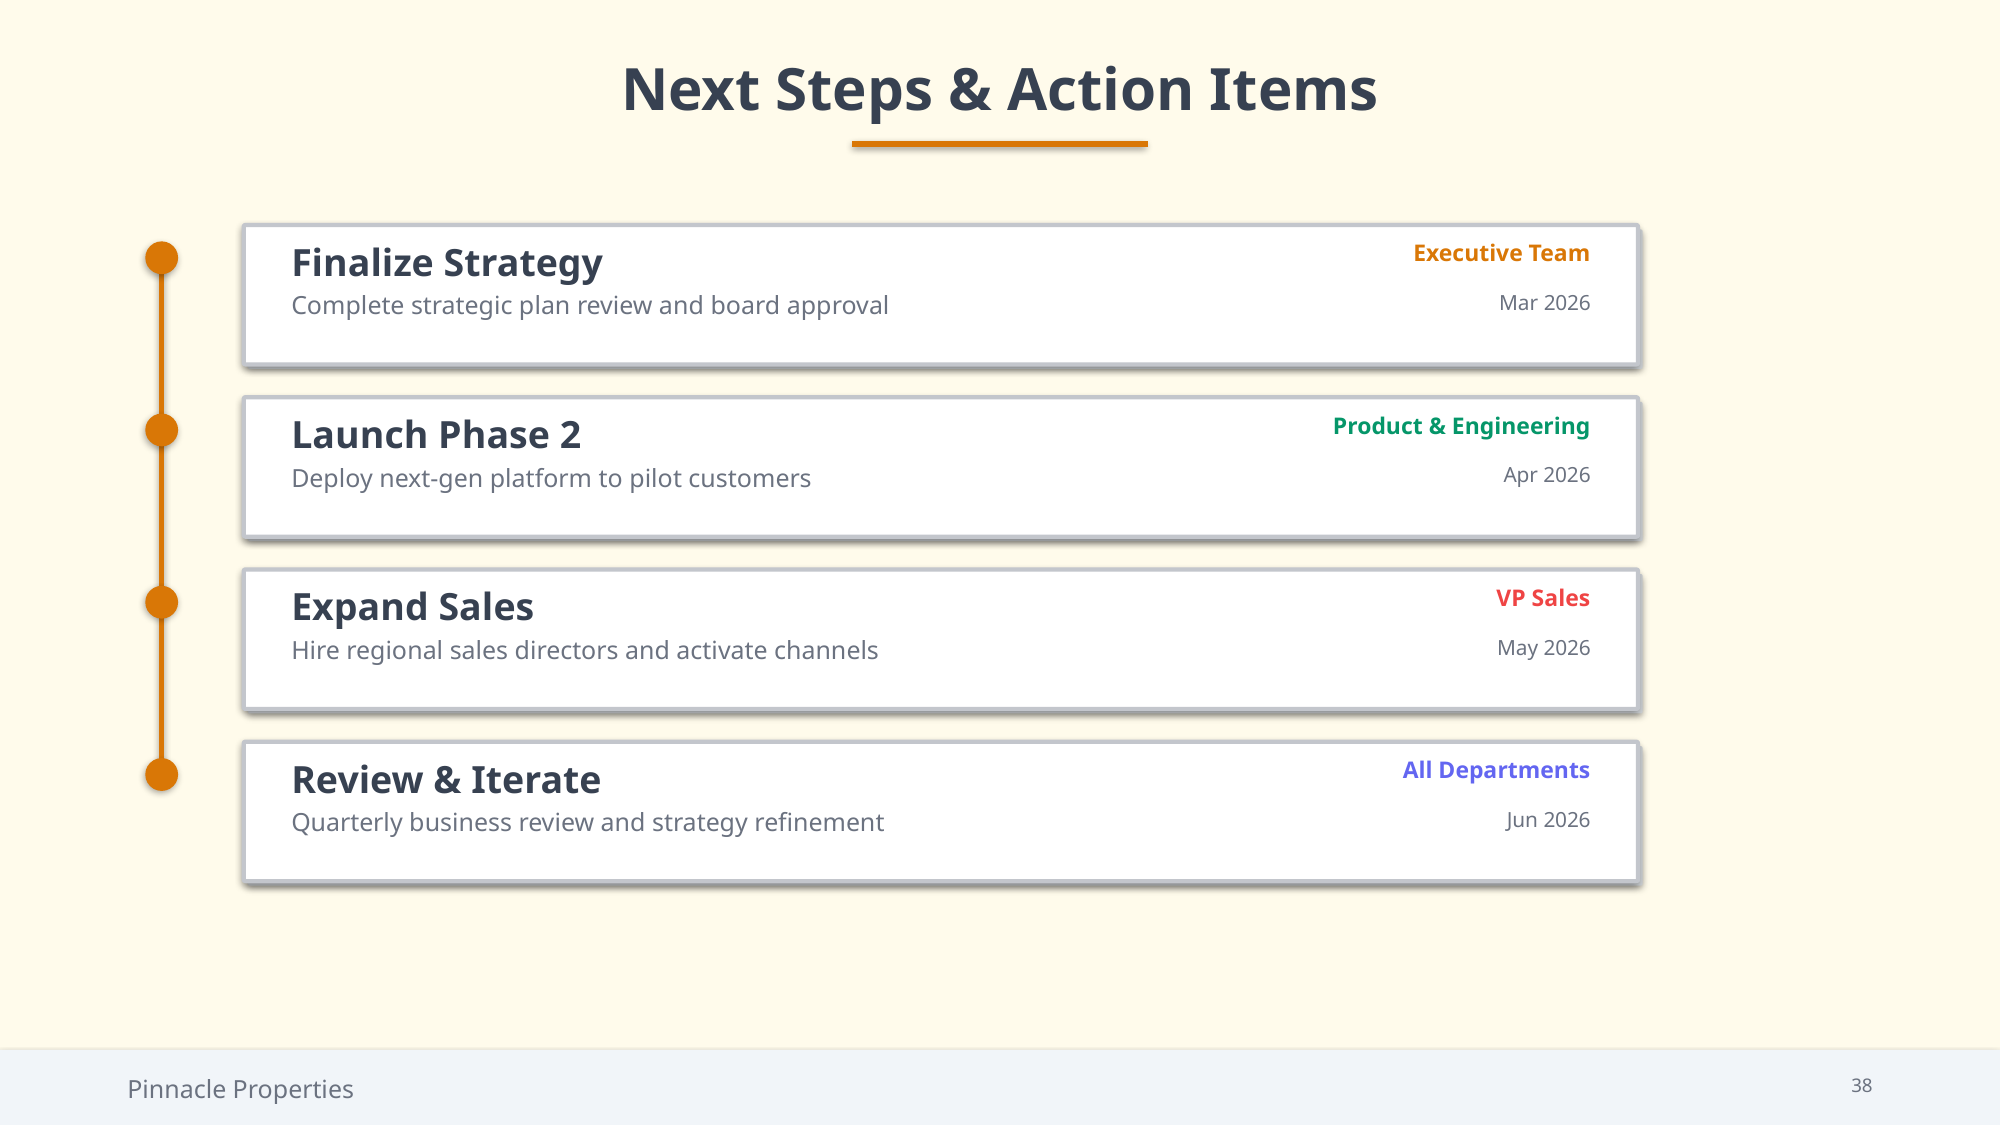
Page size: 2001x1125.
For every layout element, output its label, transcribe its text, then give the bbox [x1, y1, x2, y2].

text_box Mar 2026 [1227, 282, 1606, 323]
text_box [0, 0, 2000, 1049]
text_box Next Steps & Action Items [112, 45, 1888, 130]
text_box Quarterly business review and strategy refinement [276, 799, 1097, 844]
text_box [0, 1049, 2000, 1125]
text_box May 2026 [1227, 626, 1606, 667]
text_box [242, 396, 1639, 538]
text_box [242, 740, 1639, 882]
text_box All Departments [1227, 748, 1606, 791]
text_box [144, 240, 179, 275]
text_box [167, 585, 179, 619]
text_box [144, 585, 157, 619]
text_box Product & Engineering [1227, 403, 1606, 446]
text_box [144, 757, 179, 792]
text_box Review & Iterate [276, 748, 1097, 799]
text_box [167, 413, 179, 447]
text_box [144, 413, 157, 447]
text_box Executive Team [1227, 231, 1606, 274]
text_box Complete strategic plan review and board approval [276, 282, 1097, 328]
text_box Finalize Strategy [276, 231, 1097, 282]
text_box VP Sales [1227, 576, 1606, 619]
text_box Launch Phase 2 [276, 403, 1097, 454]
text_box Pinnacle Properties [112, 1066, 605, 1112]
text_box Deploy next-gen platform to pilot customers [276, 454, 1097, 500]
text_box 38 [1821, 1066, 1888, 1104]
text_box Expand Sales [276, 575, 1097, 626]
text_box [242, 568, 1639, 710]
text_box Jun 2026 [1227, 799, 1606, 839]
text_box Apr 2026 [1227, 454, 1606, 495]
text_box Hire regional sales directors and activate channels [276, 626, 1097, 672]
text_box [242, 224, 1639, 366]
